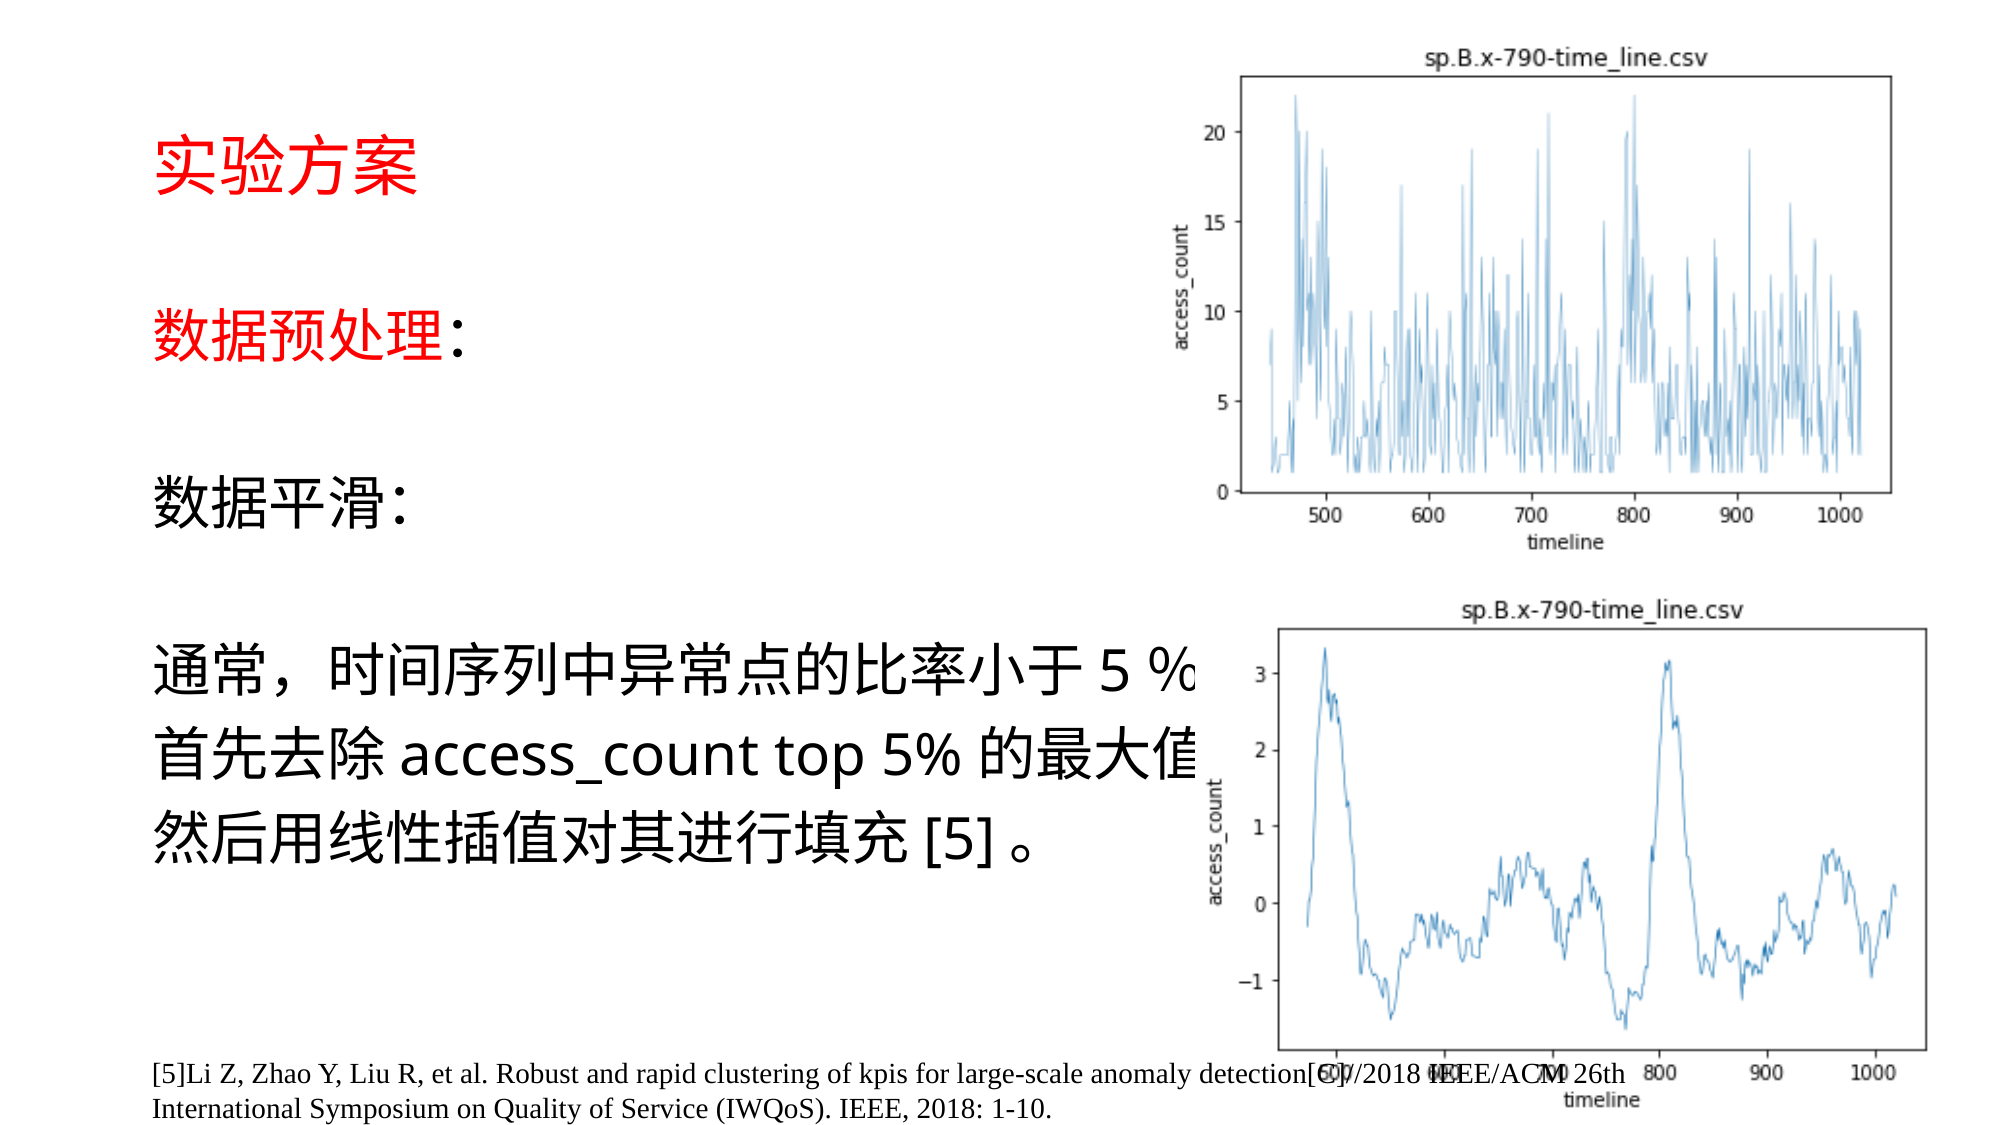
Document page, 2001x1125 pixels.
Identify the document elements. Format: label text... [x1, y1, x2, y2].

title 实验方案 [137, 59, 1161, 278]
picture [1161, 34, 1910, 565]
text_box [5]Li Z, Zhao Y, Liu R, et al. Robust and rapid clustering of kpis for large-scale anomaly detection[C]//2018 IEEE/ACM 26th International Symposium on Quality of Service (IWQoS). IEEE, 2018: 1-10. [137, 1047, 1705, 1125]
picture [1195, 586, 1945, 1123]
list 数据预处理： 数据平滑： 通常，时间序列中异常点的比率小于5％ 首先去除access_count top 5%的最大值， 然后用线性插值对其进行填充[5]。 [137, 299, 1863, 1014]
